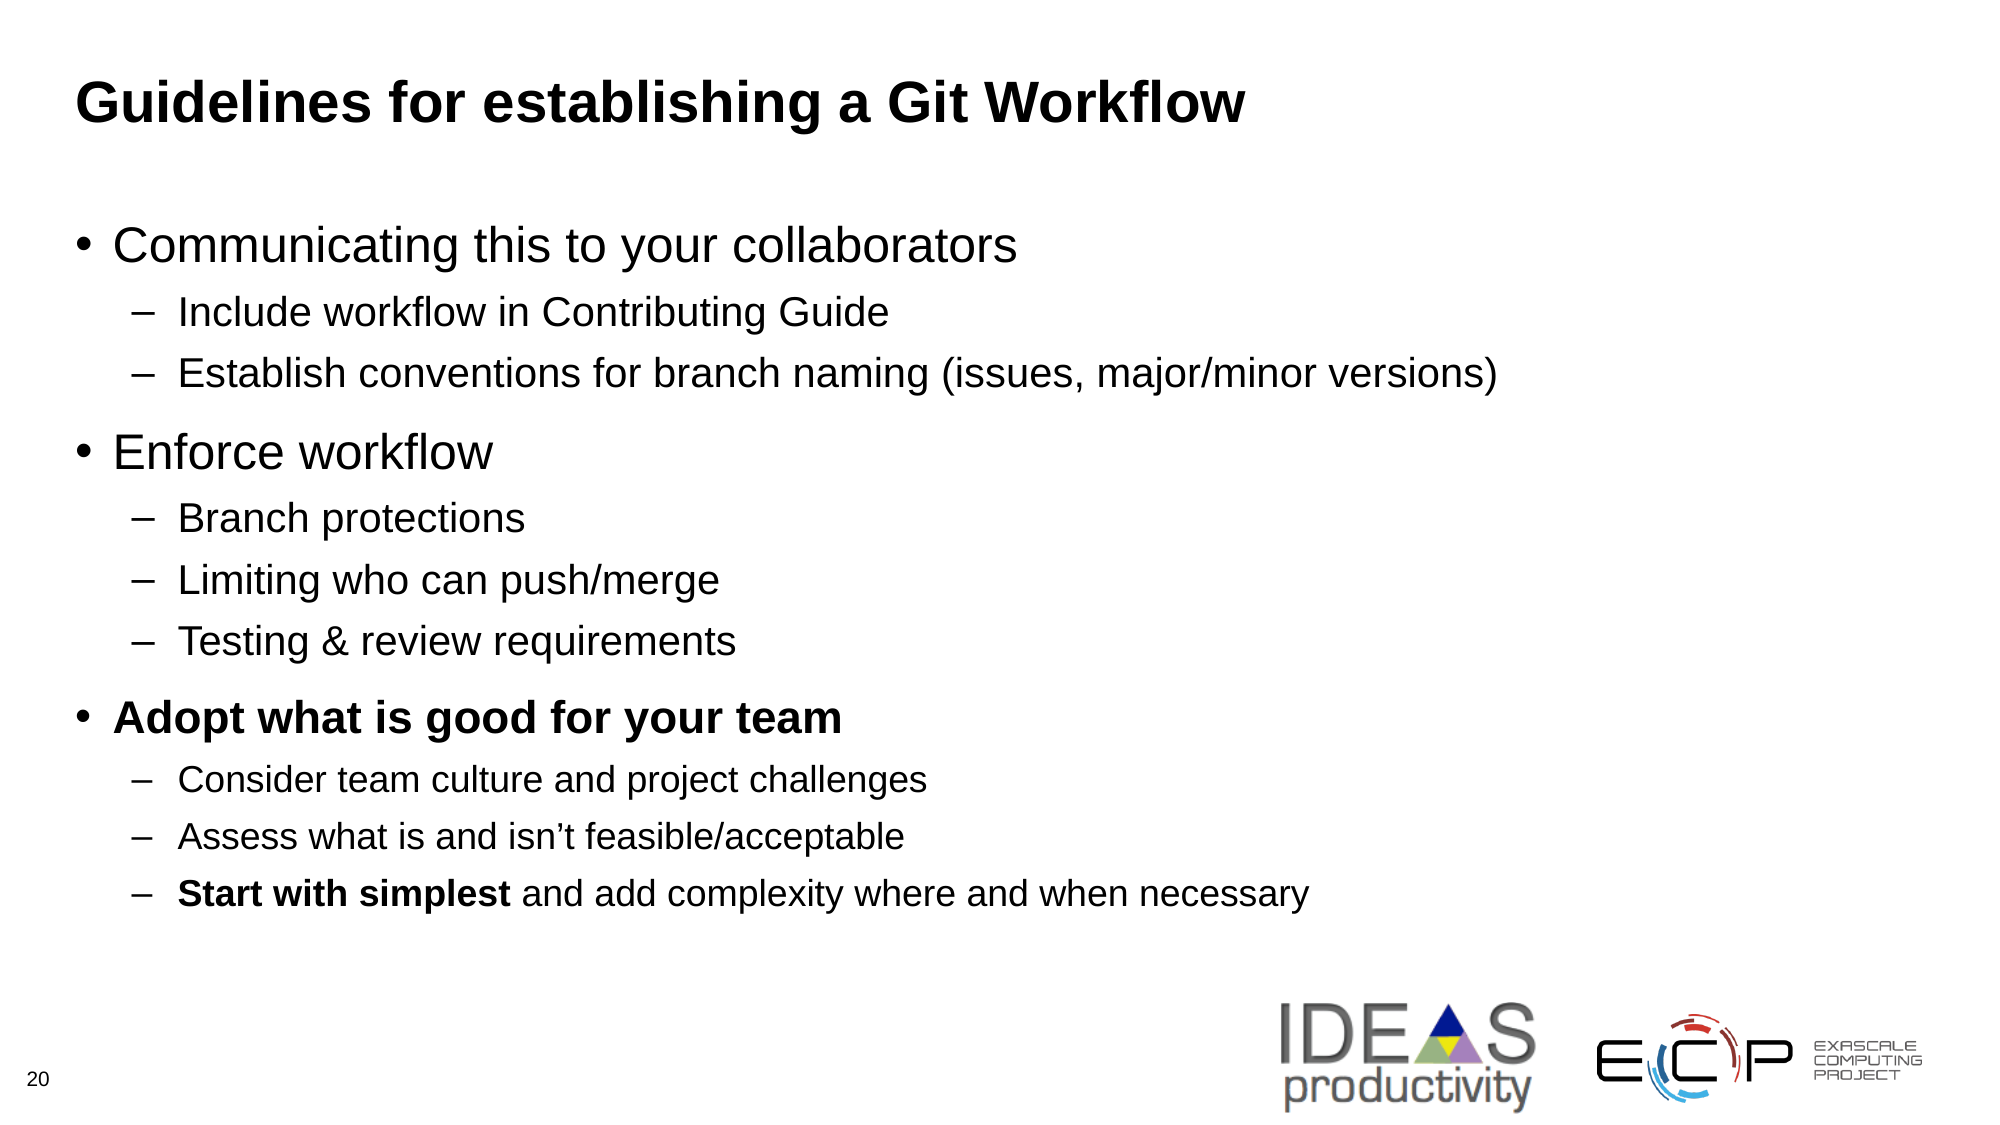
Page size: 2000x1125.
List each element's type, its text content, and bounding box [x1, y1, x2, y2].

list Communicating this to your collaborators Include workflow in Contributing Guide Establish conventions for branch naming (issues, major/minor versions) Enforce workflow Branch protections Limiting who can push/merge Testing & review requirements Adopt what is good for your team Consider team culture and project challenges Assess what is and isn’t feasible/acceptable Start with simplest and add complexity where and when necessary [59, 211, 1759, 877]
title Guidelines for establishing a Git Workflow [59, 67, 1926, 218]
picture [1280, 1002, 1537, 1114]
picture [1597, 1014, 1922, 1103]
